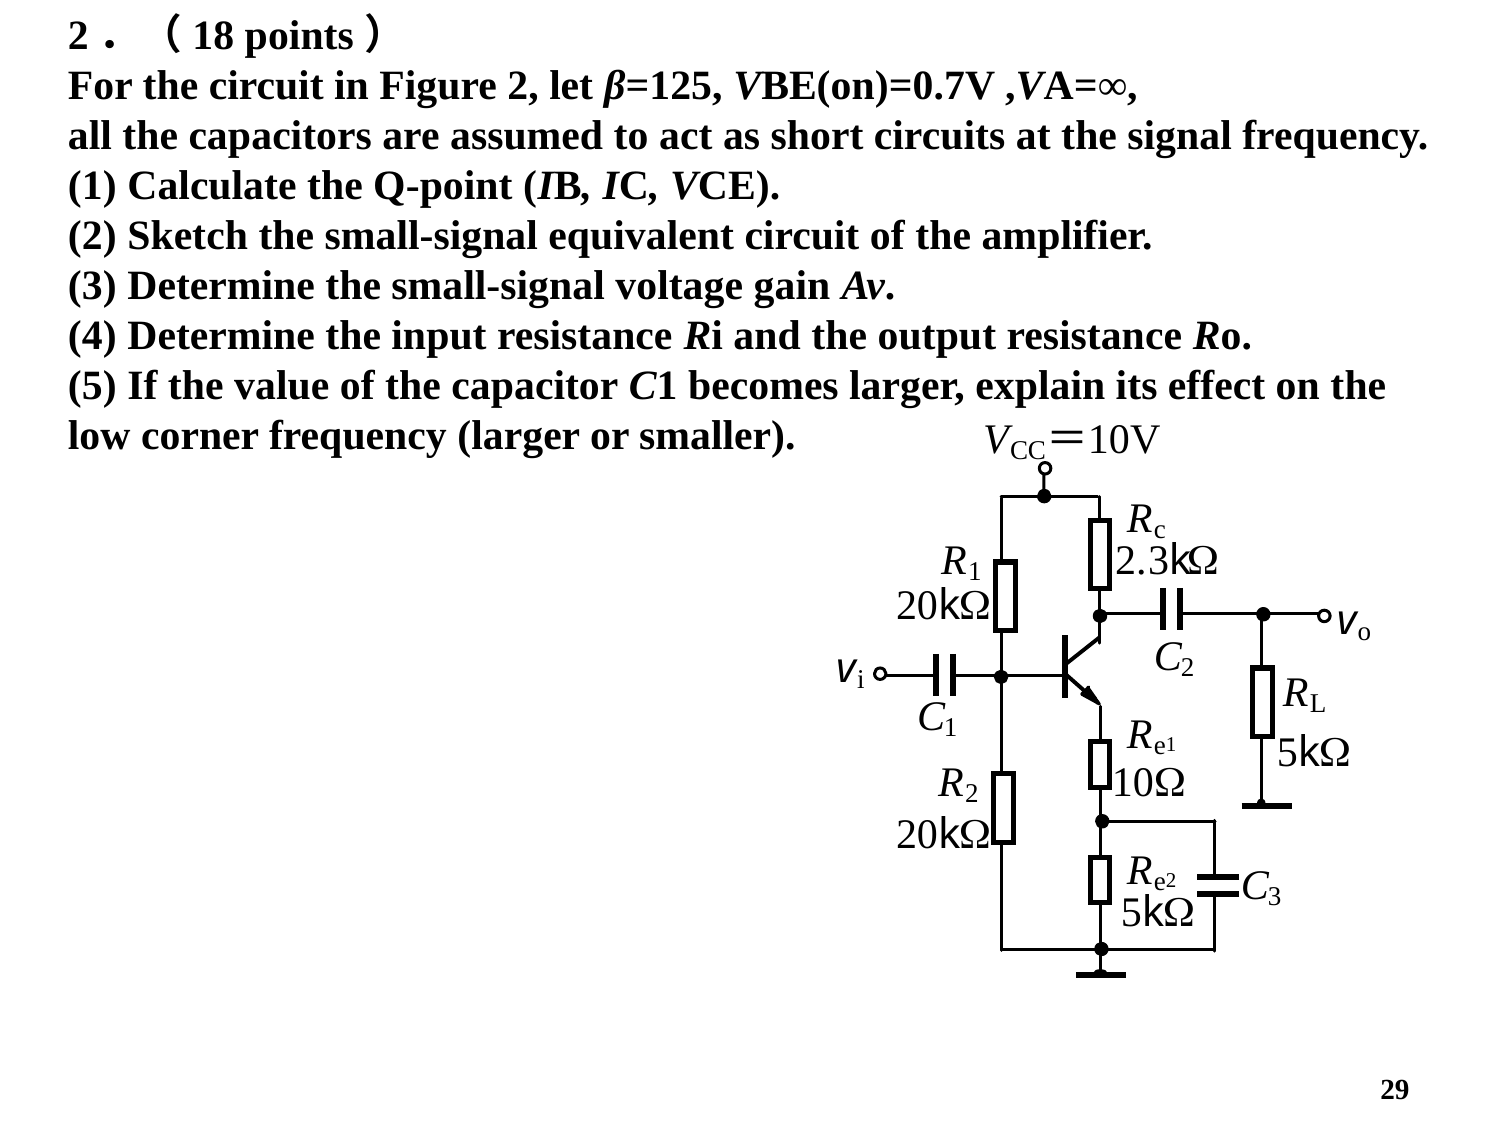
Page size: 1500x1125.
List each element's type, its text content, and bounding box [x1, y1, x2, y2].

text_box 2．（18 points） For the circuit in Figure 2, let β=125, VBE(on)=0.7V ,VA=∞, all the capacitors are assumed to act as short circuits at the signal frequency. (1) Calculate the Q-point (IB, IC, VCE). (2) Sketch the small-signal equivalent circuit of the amplifier. (3) Determine the small-signal voltage gain Av. (4) Determine the input resistance Ri and the output resistance Ro. (5) If the value of the capacitor C1 becomes larger, explain its effect on the low corner frequency (larger or smaller). [53, 0, 1471, 393]
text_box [808, 408, 1400, 1047]
slide_number 29 [1112, 1037, 1426, 1113]
text_box 2．（18 points） For the circuit in Figure 2, let β=125, VBE(on)=0.7V ,VA=∞, all the capacitors are assumed to act as short circuits at the signal frequency. (1) Calculate the Q-point (IB, IC, VCE). (2) Sketch the small-signal equivalent circuit of the amplifier. (3) Determine the small-signal voltage gain Av. (4) Determine the input resistance Ri and the output resistance Ro. (5) If the value of the capacitor C1 becomes larger, explain its effect on the low corner frequency (larger or smaller). [53, 394, 1471, 465]
